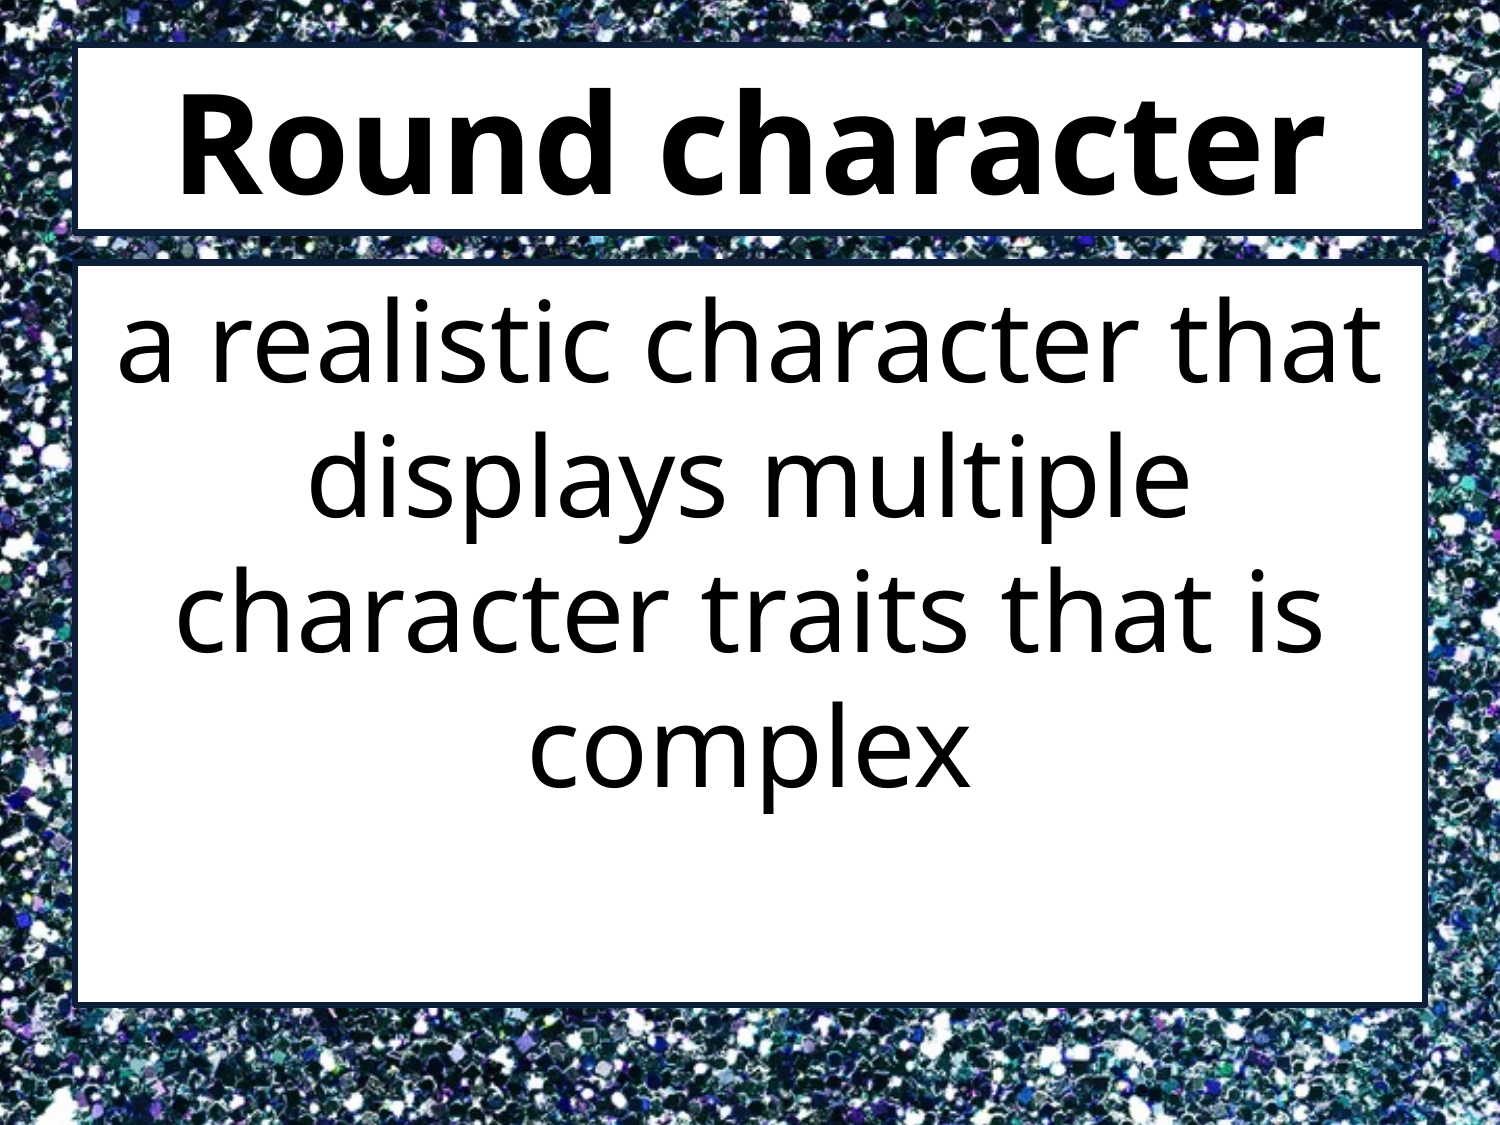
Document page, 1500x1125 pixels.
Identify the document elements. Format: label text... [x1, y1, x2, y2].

picture [0, 0, 1500, 1125]
list a realistic character that displays multiple character traits that is complex [72, 259, 1428, 1008]
title Round character [72, 42, 1428, 236]
